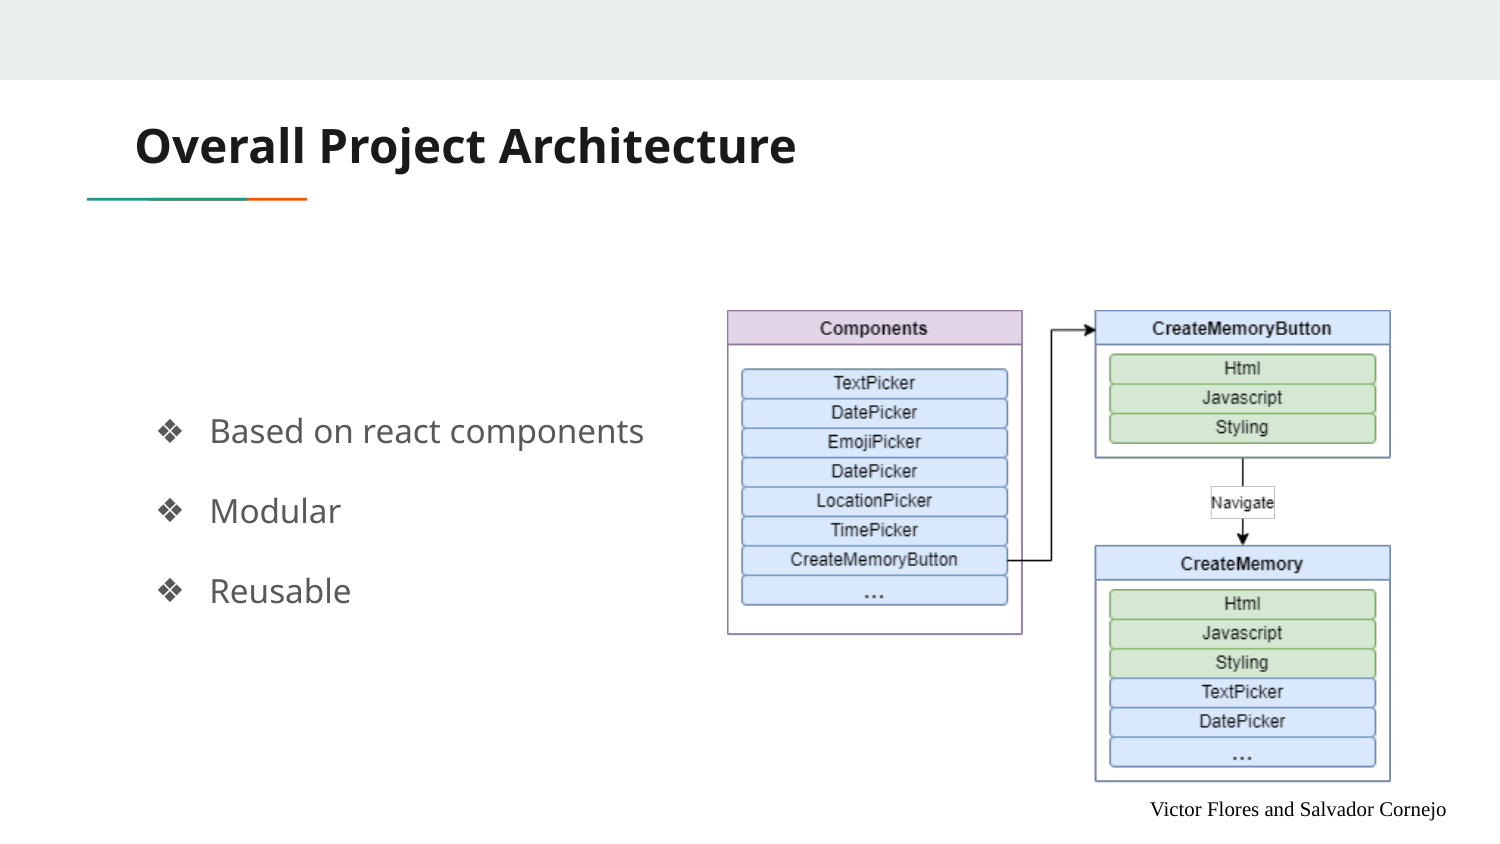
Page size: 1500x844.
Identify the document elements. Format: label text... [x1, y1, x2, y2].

title Overall Project Architecture [119, 100, 1381, 189]
picture [727, 310, 1391, 792]
list Based on react components Modular Reusable [119, 355, 673, 701]
text_box Victor Flores and Salvador Cornejo [1135, 782, 1471, 833]
